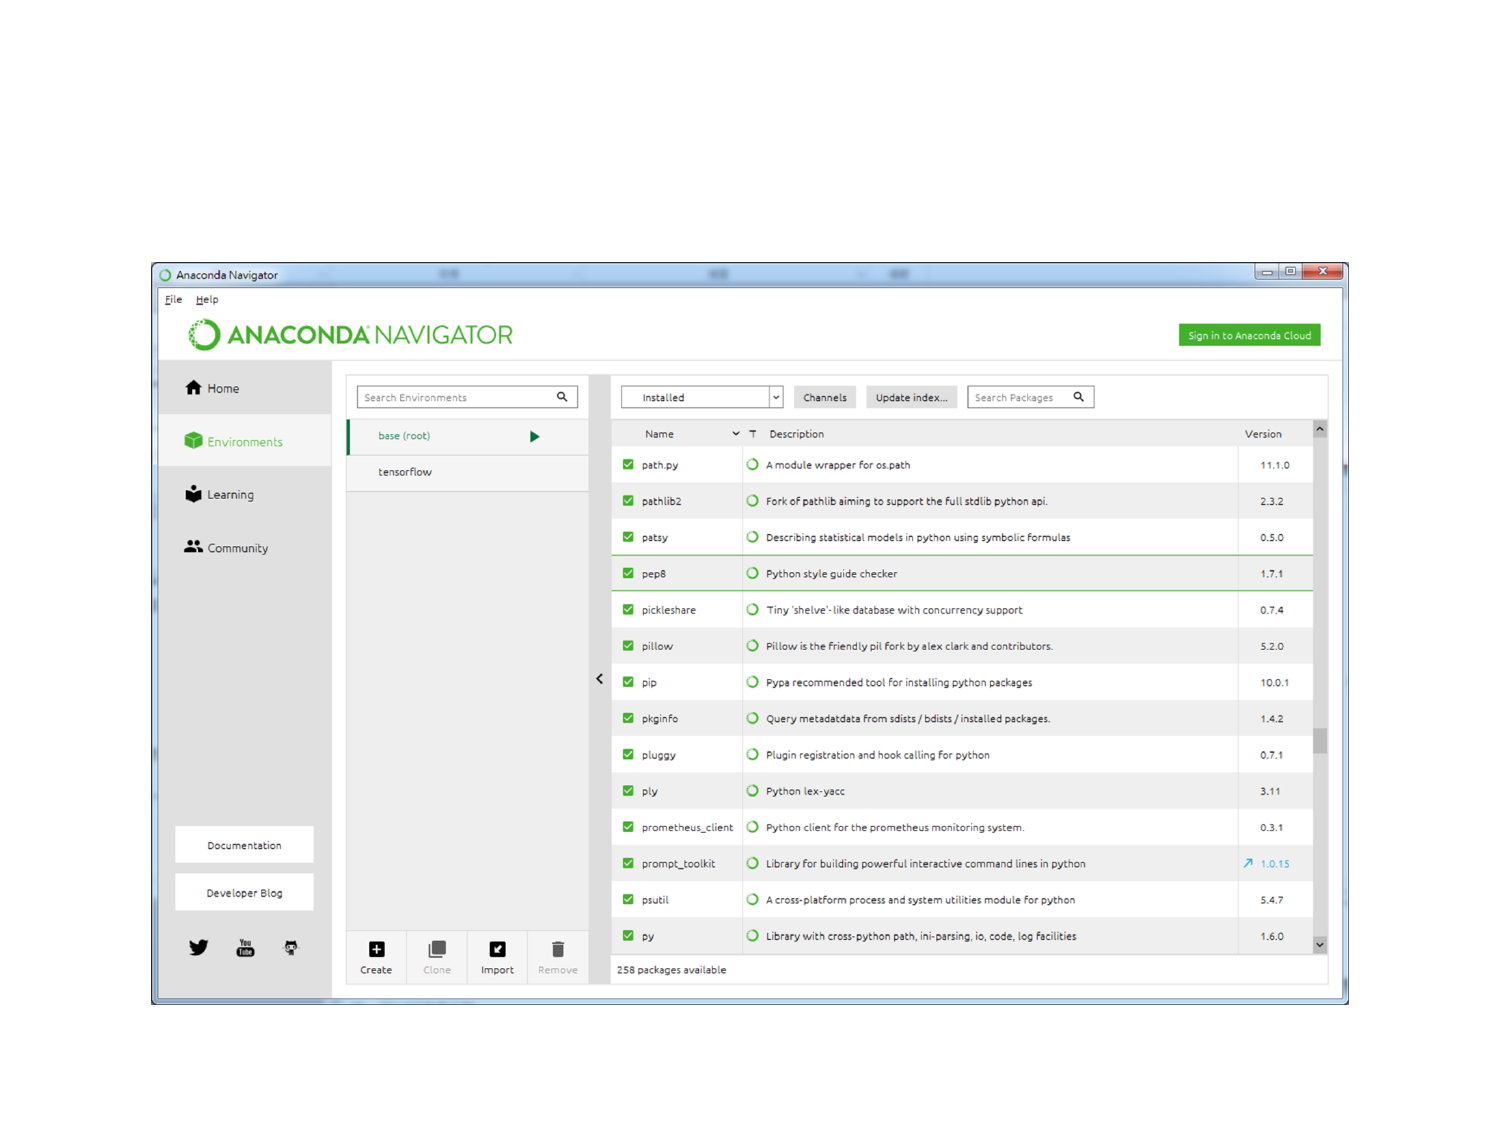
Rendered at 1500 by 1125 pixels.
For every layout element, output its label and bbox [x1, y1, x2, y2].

list [151, 262, 1349, 1006]
